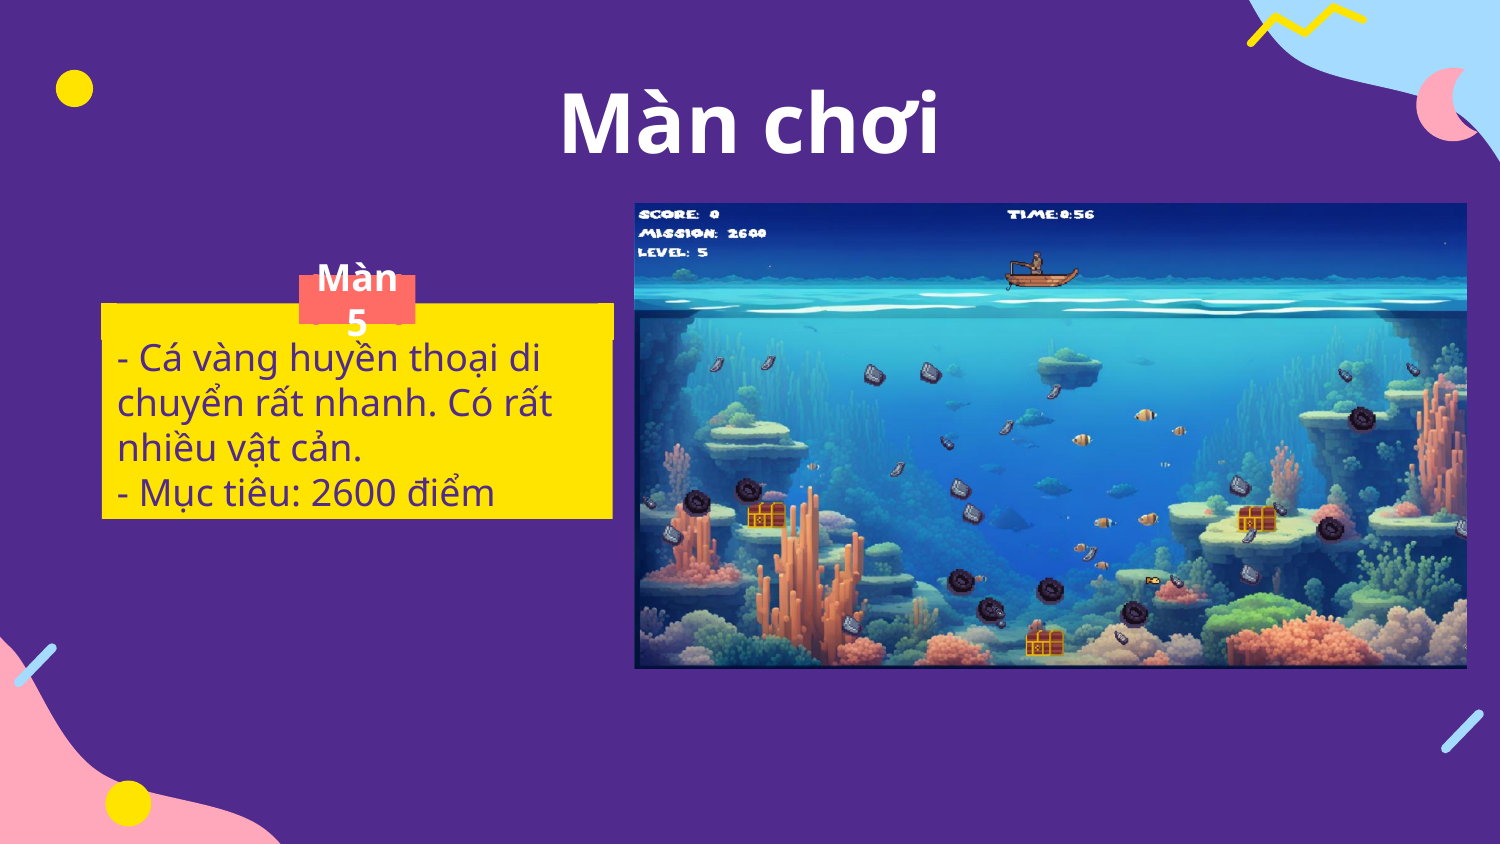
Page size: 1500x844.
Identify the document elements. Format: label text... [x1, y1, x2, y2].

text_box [298, 274, 416, 325]
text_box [101, 303, 613, 569]
picture [633, 202, 1467, 670]
title Màn chơi [118, 72, 1382, 167]
